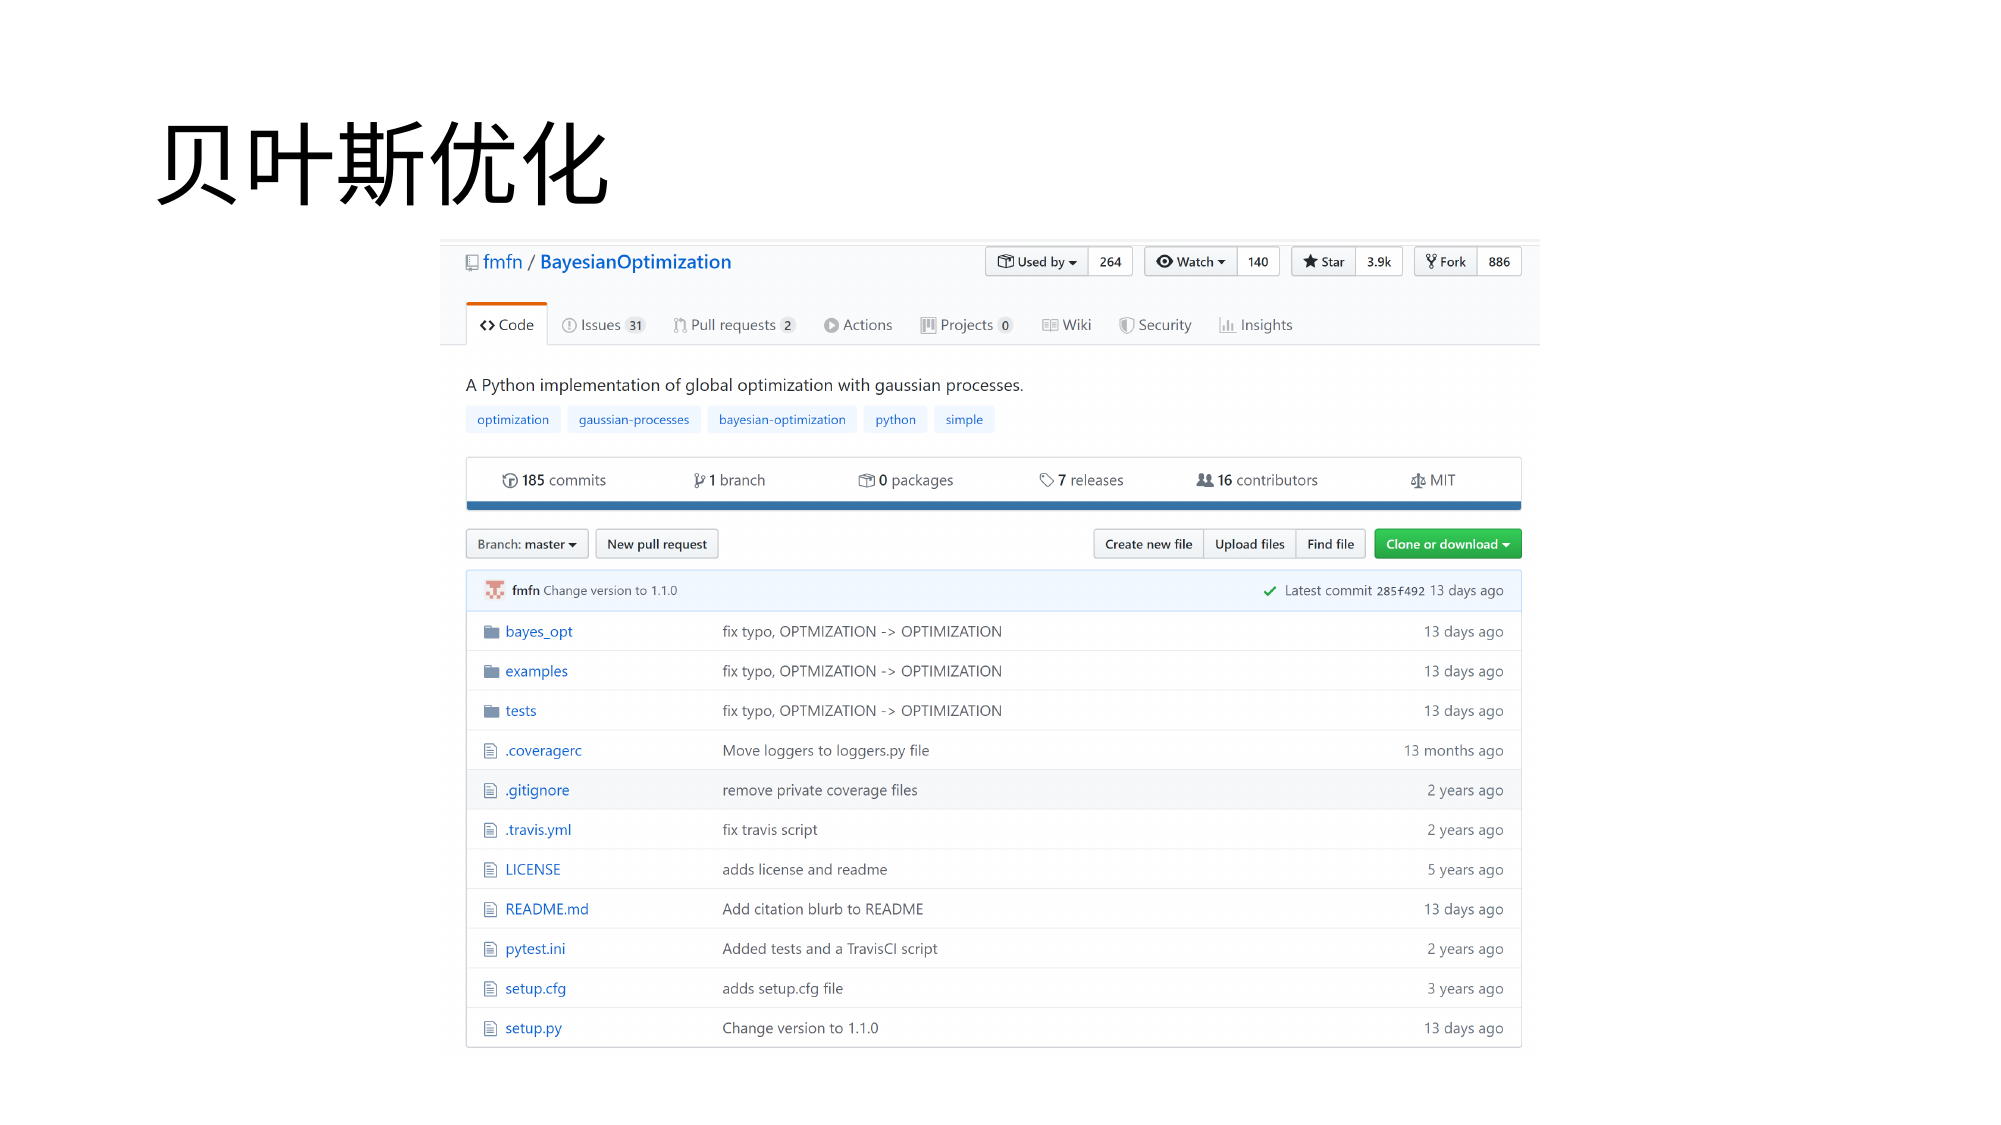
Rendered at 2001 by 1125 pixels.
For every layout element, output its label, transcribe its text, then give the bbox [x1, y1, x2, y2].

title 贝叶斯优化 [137, 59, 1863, 278]
picture [440, 239, 1540, 1059]
